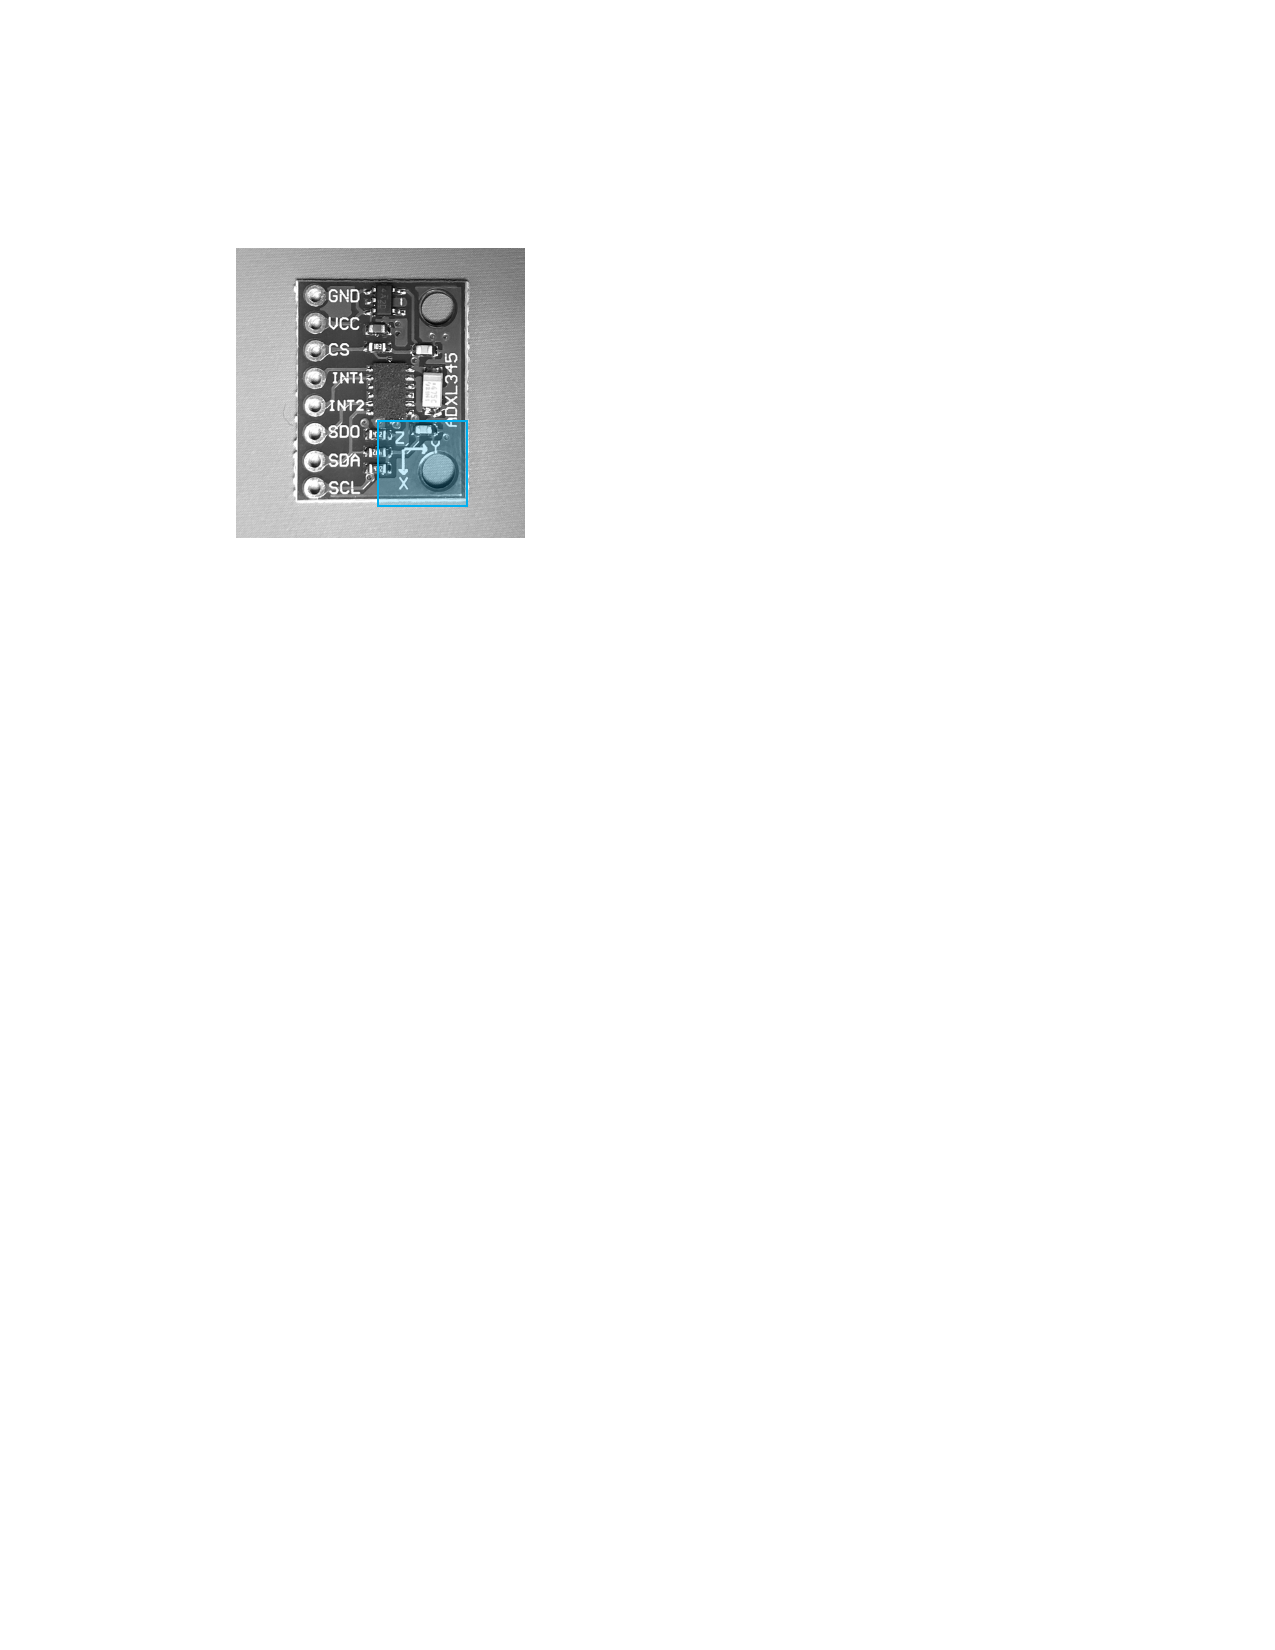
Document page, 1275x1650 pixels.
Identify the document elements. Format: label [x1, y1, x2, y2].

picture [235, 248, 525, 538]
